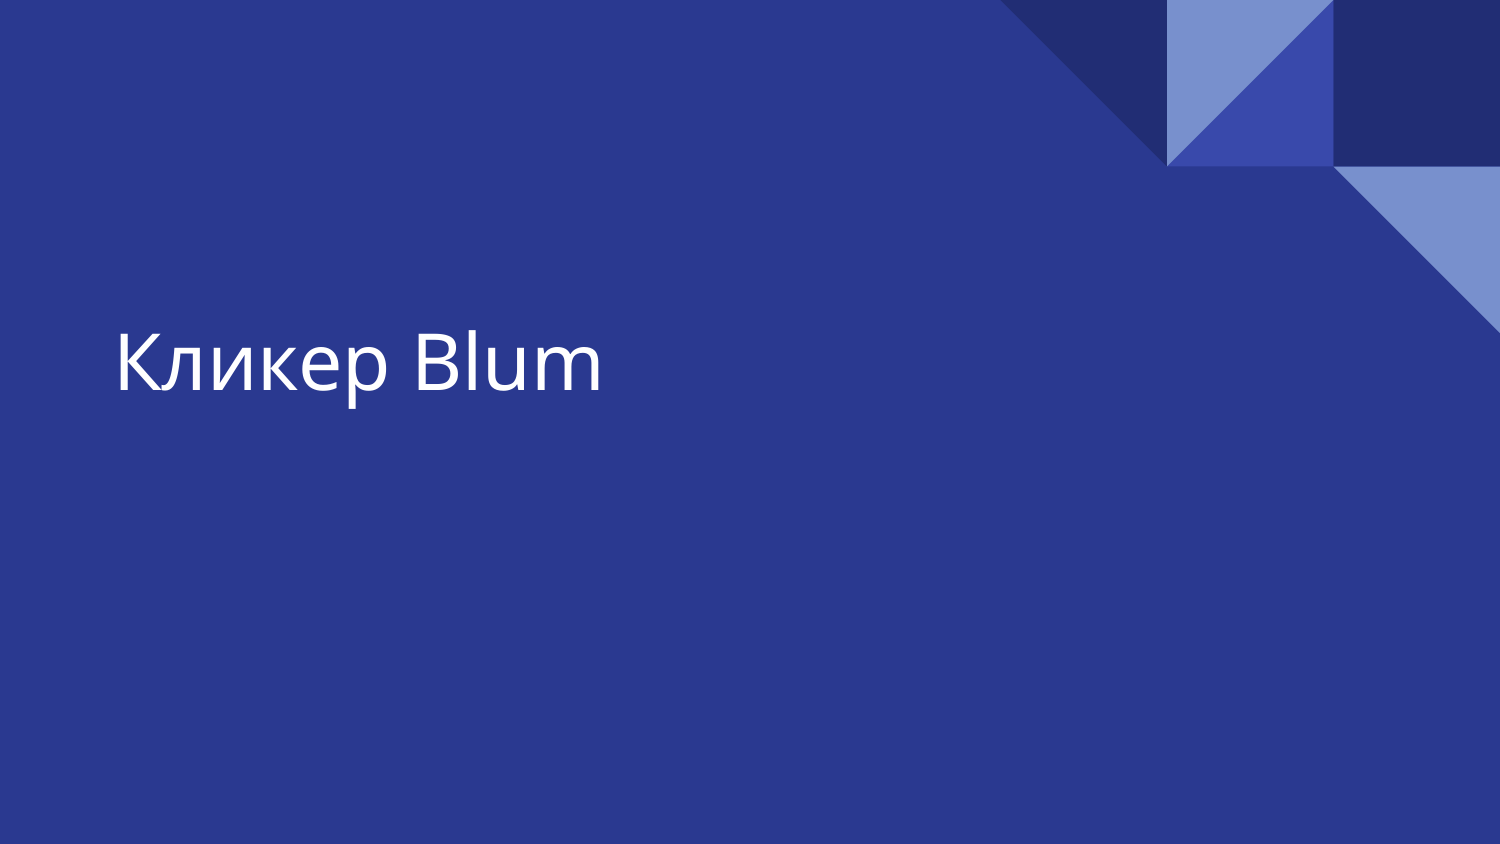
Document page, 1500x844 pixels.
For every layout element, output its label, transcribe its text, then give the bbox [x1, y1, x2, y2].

title Кликер Blum [98, 291, 1447, 429]
